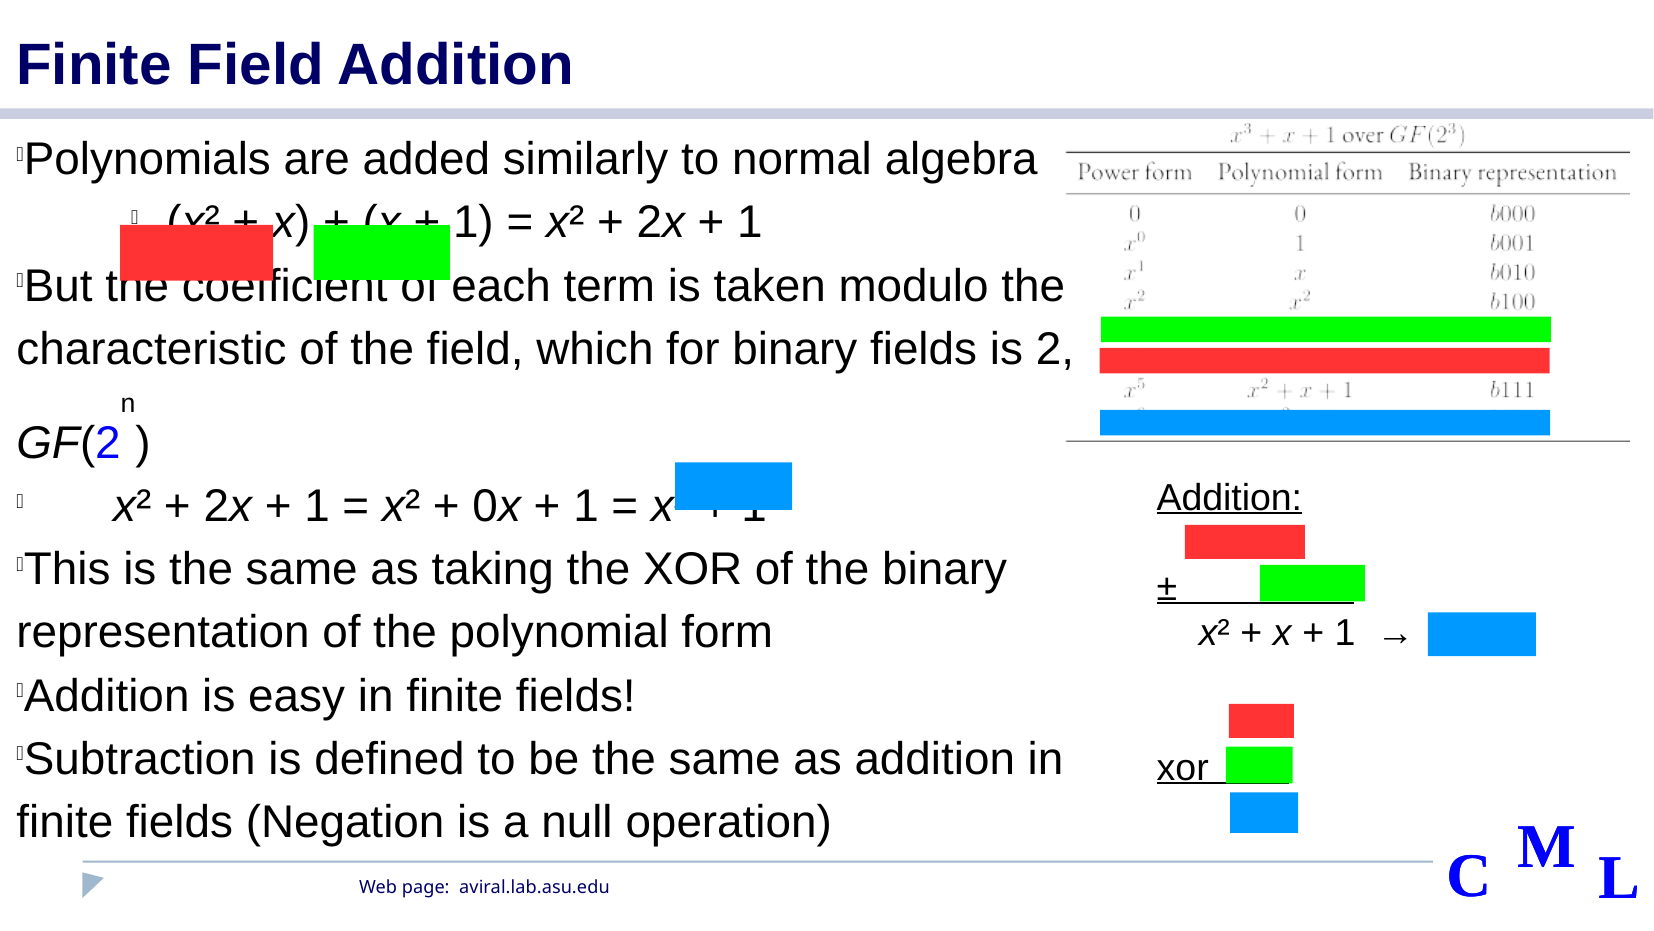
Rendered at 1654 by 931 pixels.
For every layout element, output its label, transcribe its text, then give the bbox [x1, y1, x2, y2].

text_box Polynomials are added similarly to normal algebra (x² + x) + (x + 1) = x² + 2x + 1 But the coefficient of each term is taken modulo the characteristic of the field, which for binary fields is 2, GF(2n) x² + 2x + 1 = x² + 0x + 1 = x² + 1 This is the same as taking the XOR of the binary representation of the polynomial form Addition is easy in finite fields! Subtraction is defined to be the same as addition in finite fields (Negation is a null operation) [16, 132, 1080, 835]
text_box [120, 224, 274, 281]
text_box [1230, 792, 1299, 833]
picture [1064, 122, 1630, 442]
text_box [313, 225, 450, 280]
text_box Finite Field Addition [16, 28, 1422, 95]
text_box [1427, 612, 1536, 657]
text_box [675, 462, 793, 510]
text_box [1259, 564, 1365, 602]
text_box [1184, 524, 1305, 559]
text_box Addition: x² + x ± x + 1 x² + x + 1 → x² + 1 110 xor 011 101 [1141, 465, 1545, 840]
text_box [1228, 703, 1294, 738]
text_box [1225, 746, 1293, 784]
